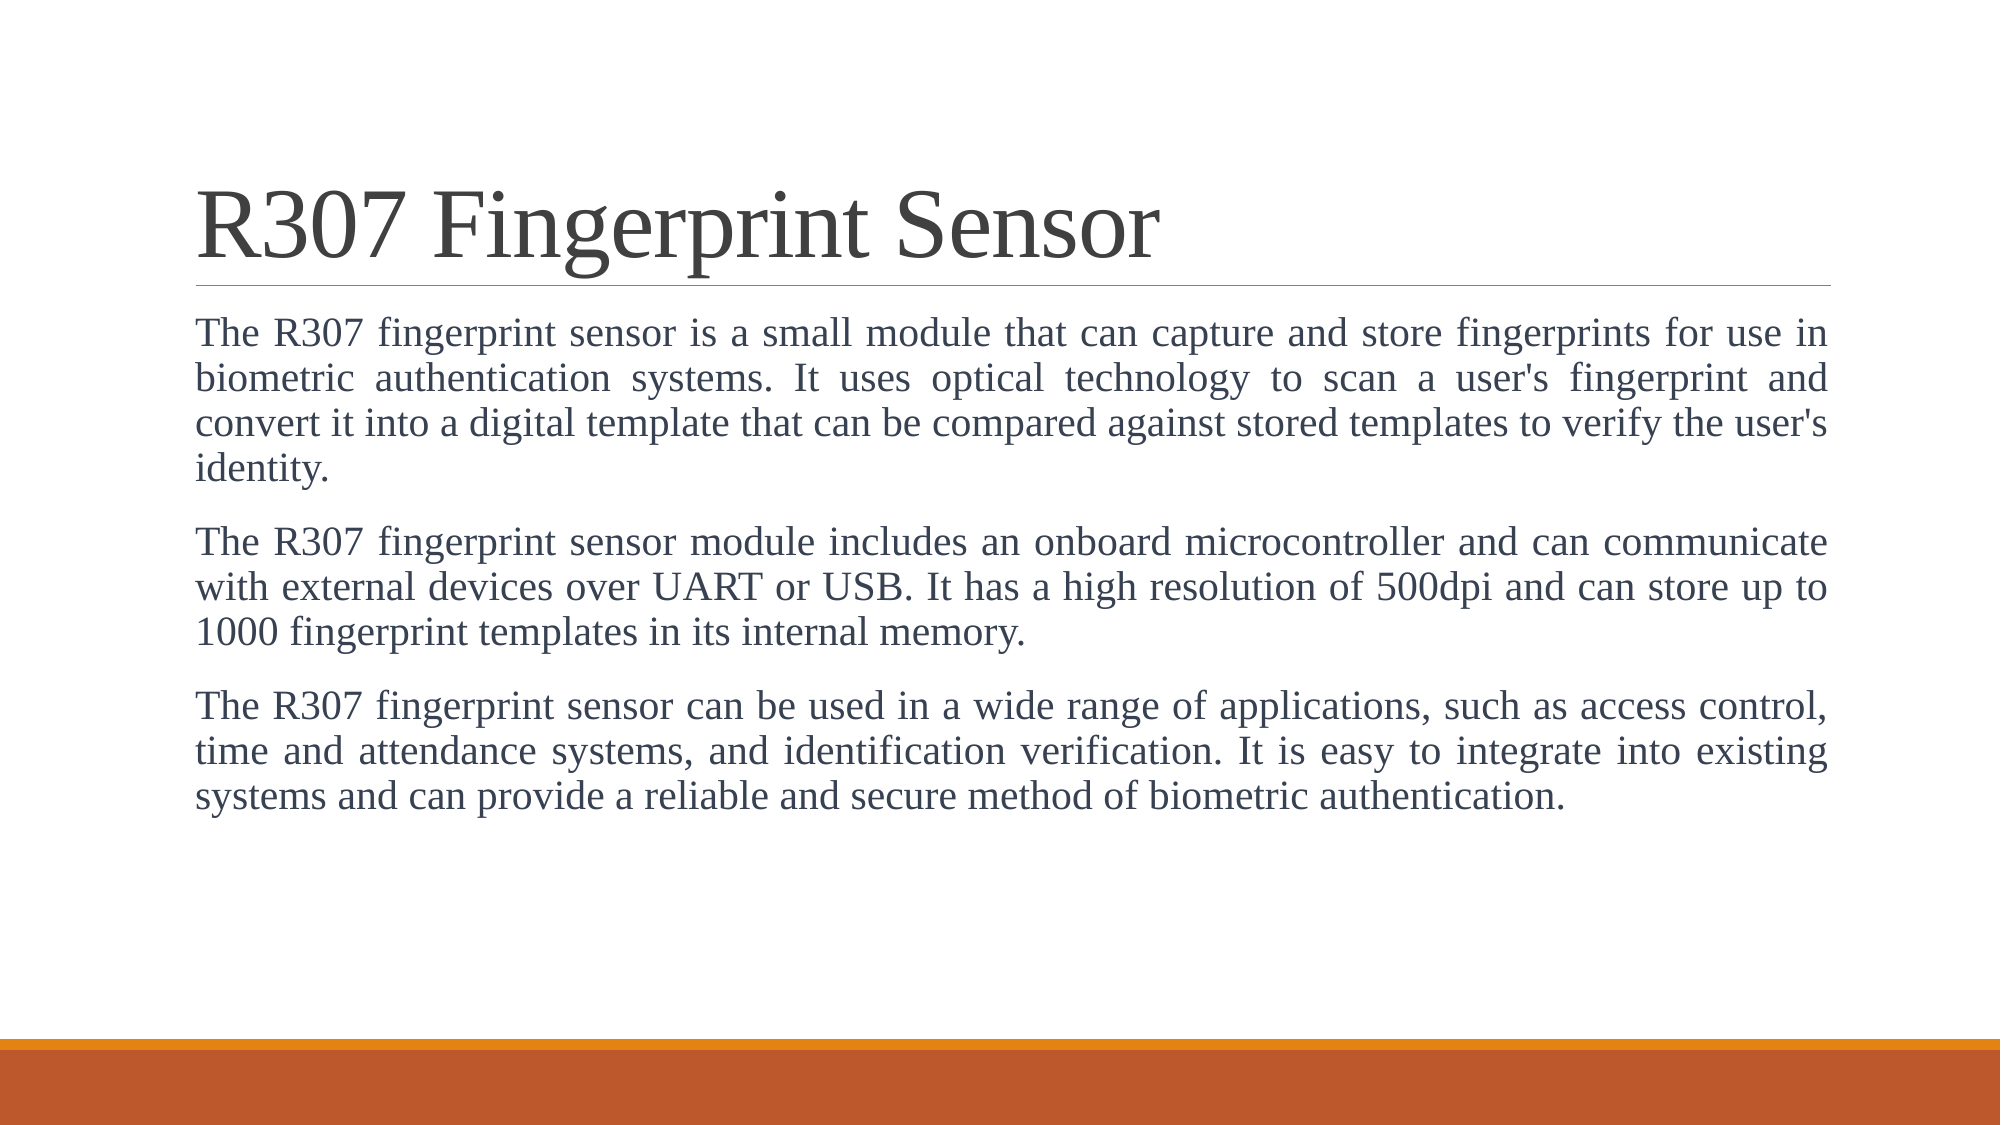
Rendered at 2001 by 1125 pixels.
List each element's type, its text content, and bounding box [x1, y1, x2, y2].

title R307 Fingerprint Sensor [180, 139, 1830, 285]
list The R307 fingerprint sensor is a small module that can capture and store fingerprints for use in biometric authentication systems. It uses optical technology to scan a user's fingerprint and convert it into a digital template that can be compared against stored templates to verify the user's identity. The R307 fingerprint sensor module includes an onboard microcontroller and can communicate with external devices over UART or USB. It has a high resolution of 500dpi and can store up to 1000 fingerprint templates in its internal memory. The R307 fingerprint sensor can be used in a wide range of applications, such as access control, time and attendance systems, and identification verification. It is easy to integrate into existing systems and can provide a reliable and secure method of biometric authentication. [180, 302, 1830, 963]
